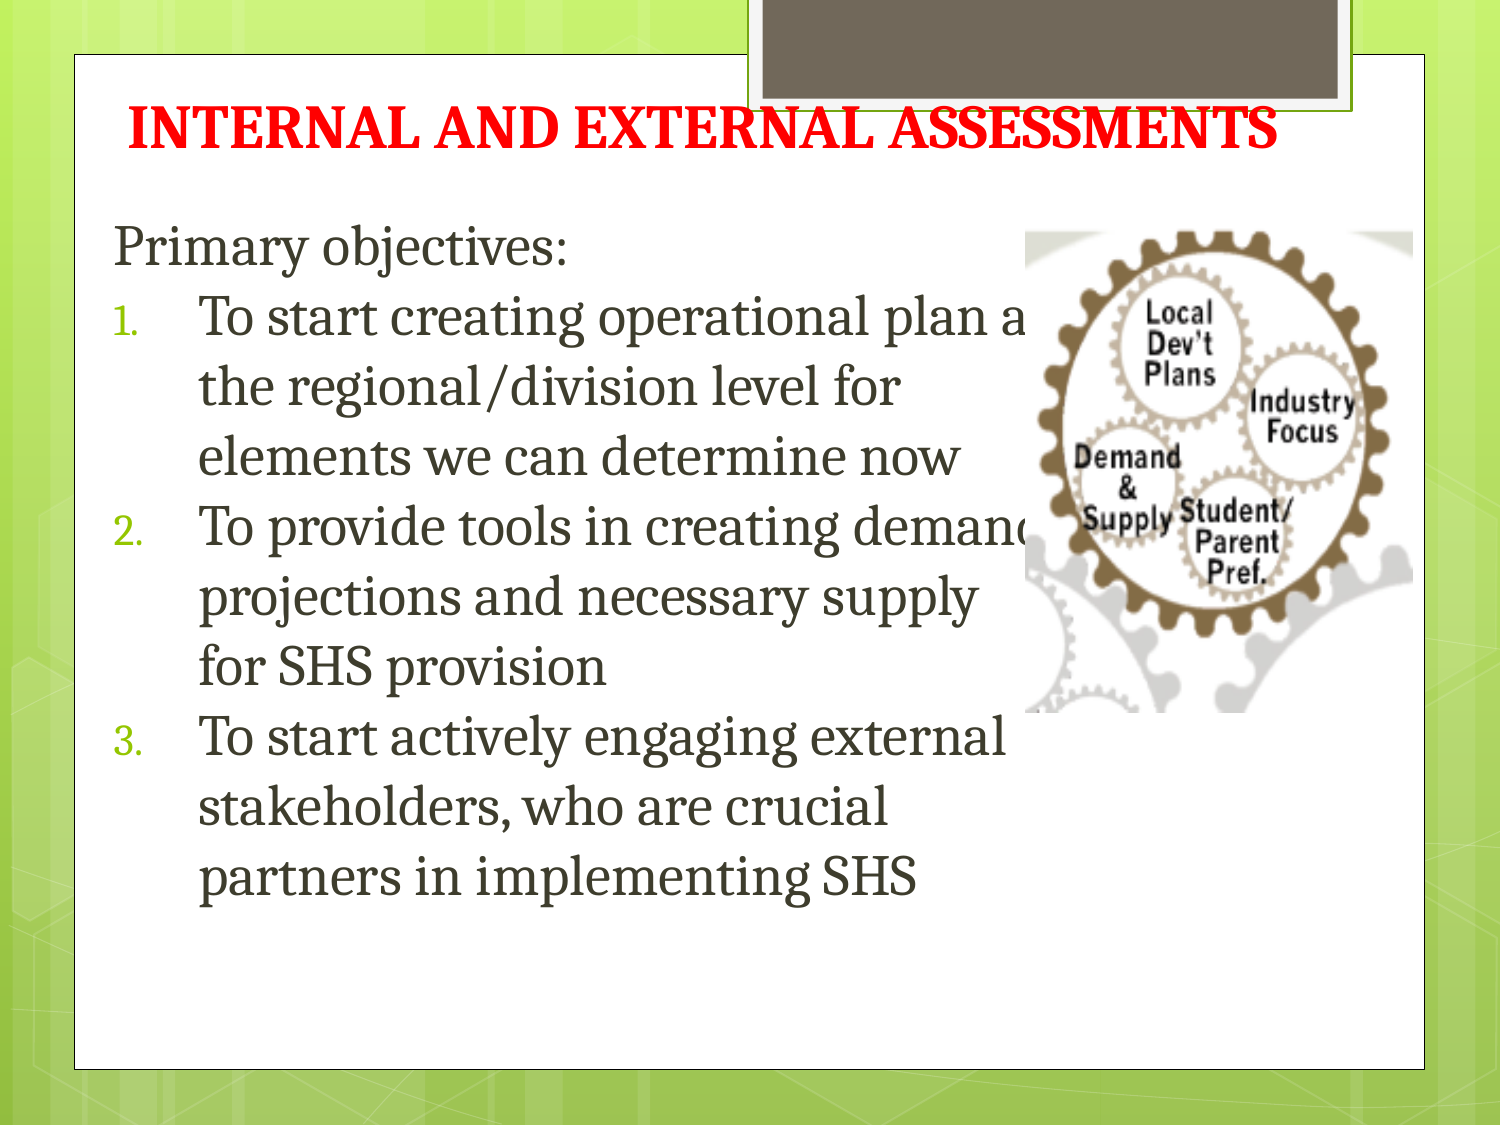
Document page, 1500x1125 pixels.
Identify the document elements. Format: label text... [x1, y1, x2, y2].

list Primary objectives: To start creating operational plan at the regional/division level for elements we can determine now To provide tools in creating demand projections and necessary supply for SHS provision To start actively engaging external stakeholders, who are crucial partners in implementing SHS [87, 200, 1075, 988]
title INTERNAL AND EXTERNAL ASSESSMENTS [112, 62, 1388, 169]
picture [1024, 199, 1413, 713]
